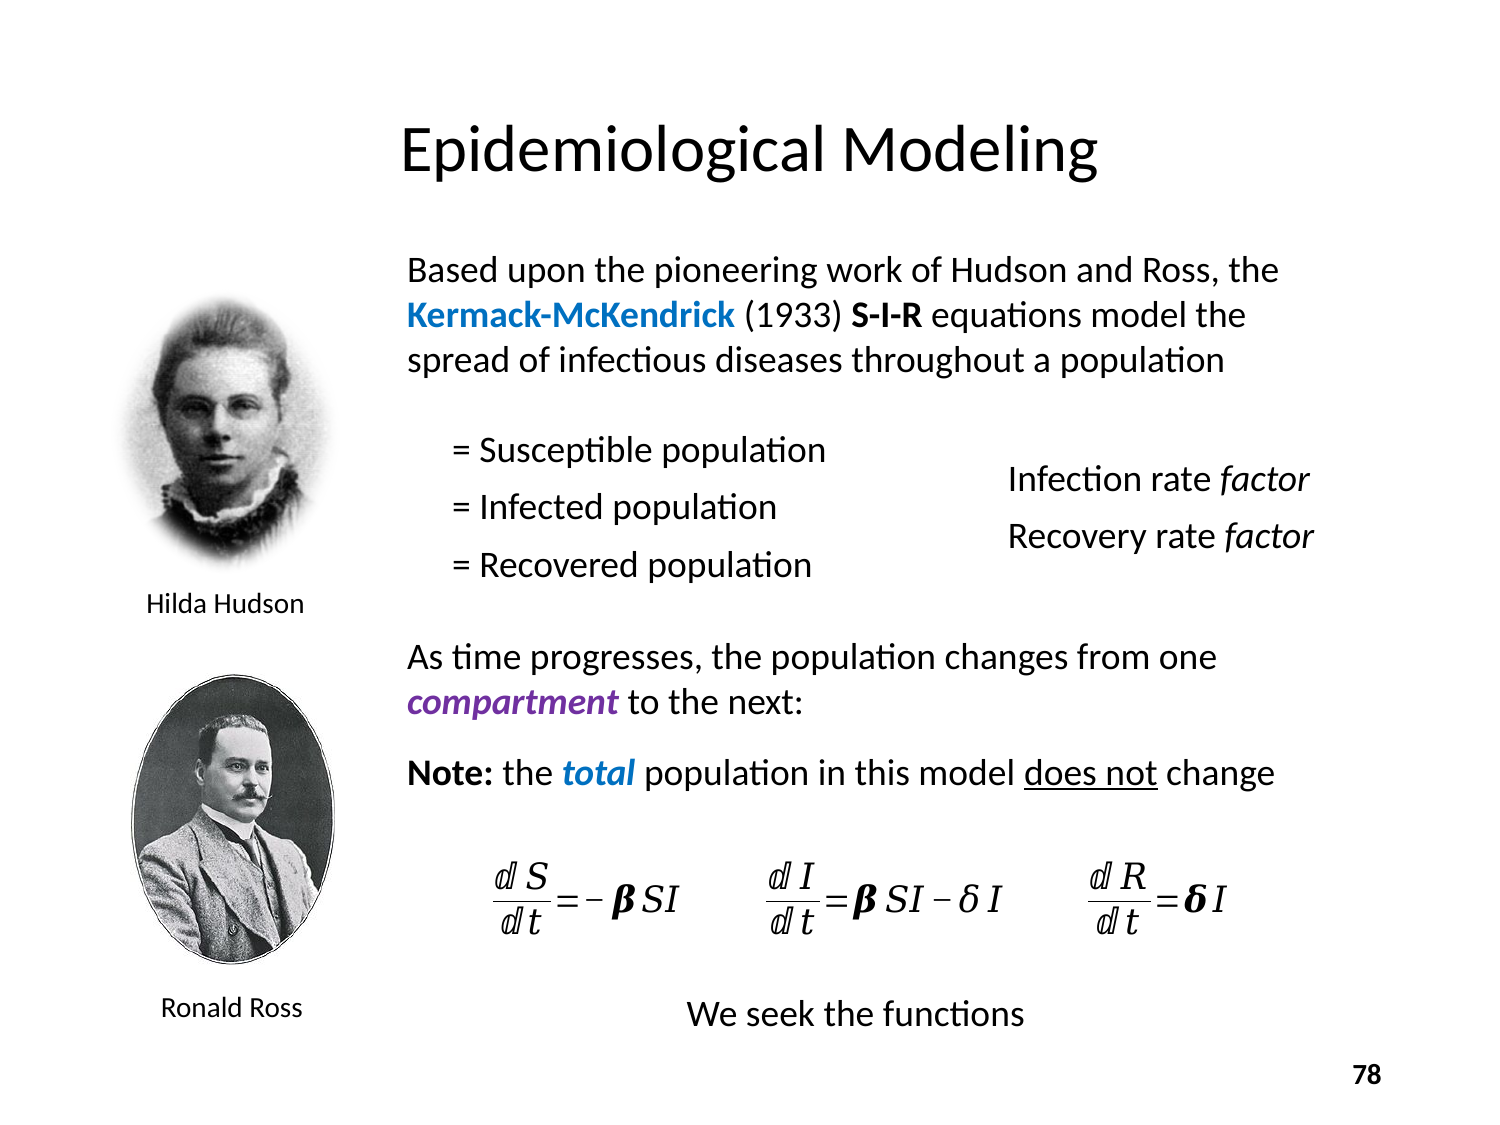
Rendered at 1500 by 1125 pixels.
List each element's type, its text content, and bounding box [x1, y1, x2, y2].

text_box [490, 857, 1230, 944]
text_box Based upon the pioneering work of Hudson and Ross, the Kermack-McKendrick (1933) S-I-R equations model the spread of infectious diseases throughout a population [392, 241, 1328, 388]
text_box Epidemiological Modeling [103, 59, 1397, 241]
slide_number 78 [1059, 1042, 1397, 1103]
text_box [109, 673, 355, 1032]
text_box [103, 286, 348, 628]
